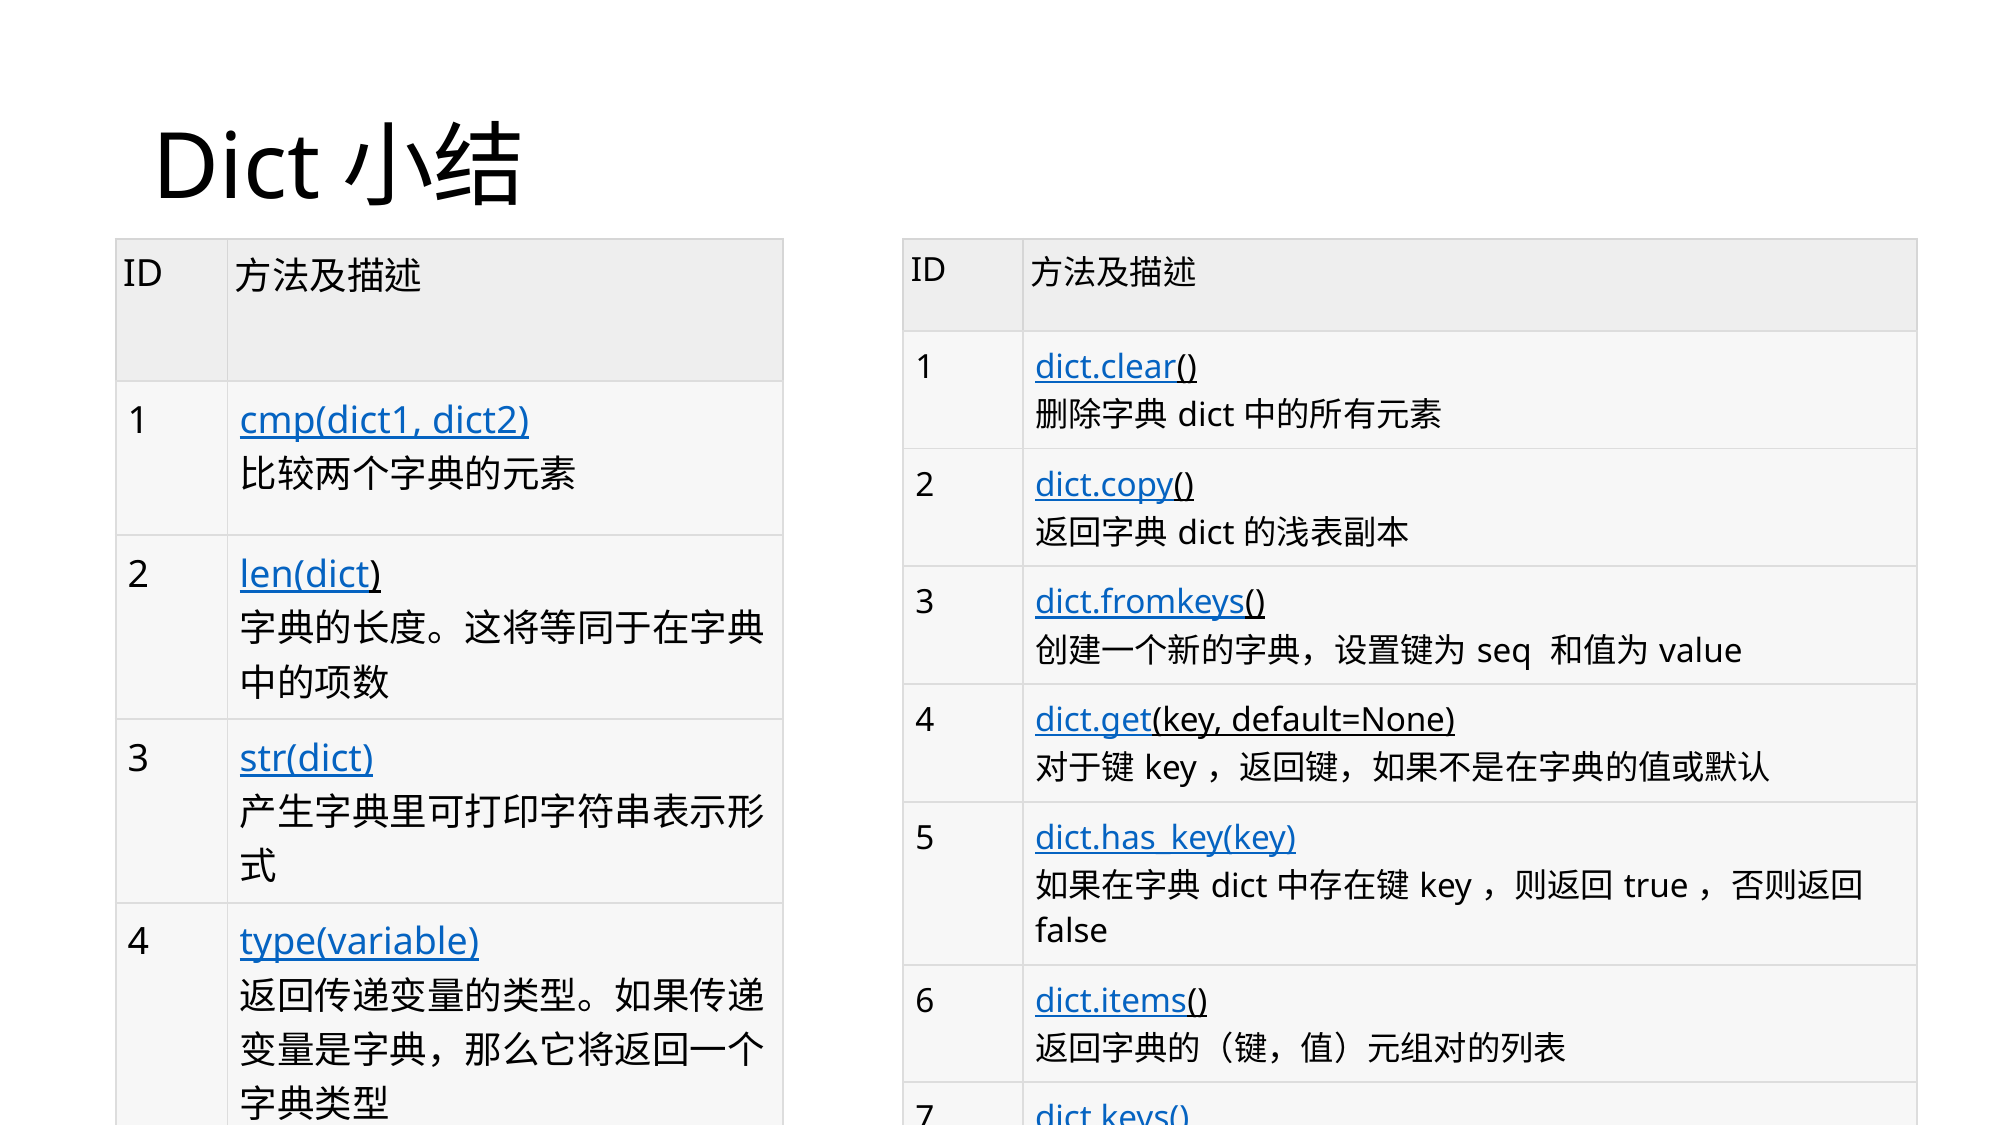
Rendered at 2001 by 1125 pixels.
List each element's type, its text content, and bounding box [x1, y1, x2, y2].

table_cell 7 [904, 1083, 1022, 1125]
table_cell dict.has_key(key) 如果在字典dict中存在键key，则返回true，否则返回 false [1024, 803, 1916, 964]
table_cell dict.copy() 返回字典dict的浅表副本 [1024, 449, 1916, 565]
table_cell 1 [904, 332, 1022, 448]
table_cell dict.clear() 删除字典dict中的所有元素 [1024, 332, 1916, 448]
table_header ID [904, 240, 1022, 330]
table_cell dict.keys() 返回字典的键的列表 [1024, 1083, 1916, 1125]
table_cell dict.fromkeys() 创建一个新的字典，设置键为seq 和值为value [1024, 567, 1916, 683]
table_cell 4 [904, 685, 1022, 801]
table_header 方法及描述 [1024, 240, 1916, 330]
table_cell 5 [904, 803, 1022, 964]
table_cell cmp(dict1, dict2) 比较两个字典的元素 [228, 382, 782, 534]
table_cell dict.items() 返回字典的（键，值）元组对的列表 [1024, 966, 1916, 1081]
table_cell 1 [117, 382, 227, 534]
table_cell dict.get(key, default=None) 对于键key，返回键，如果不是在字典的值或默认 [1024, 685, 1916, 801]
table_cell len(dict) 字典的长度。这将等同于在字典中的项数 [228, 536, 782, 718]
table_cell 4 [117, 904, 227, 1125]
table_cell 6 [904, 966, 1022, 1081]
table_cell str(dict) 产生字典里可打印字符串表示形式 [228, 720, 782, 902]
table_header ID [117, 240, 227, 380]
title Dict小结 [137, 59, 1863, 278]
table_cell 3 [904, 567, 1022, 683]
table_cell 3 [117, 720, 227, 902]
table_cell 2 [904, 449, 1022, 565]
table_cell type(variable) 返回传递变量的类型。如果传递变量是字典，那么它将返回一个字典类型 [228, 904, 782, 1125]
table_header 方法及描述 [228, 240, 782, 380]
table_cell 2 [117, 536, 227, 718]
